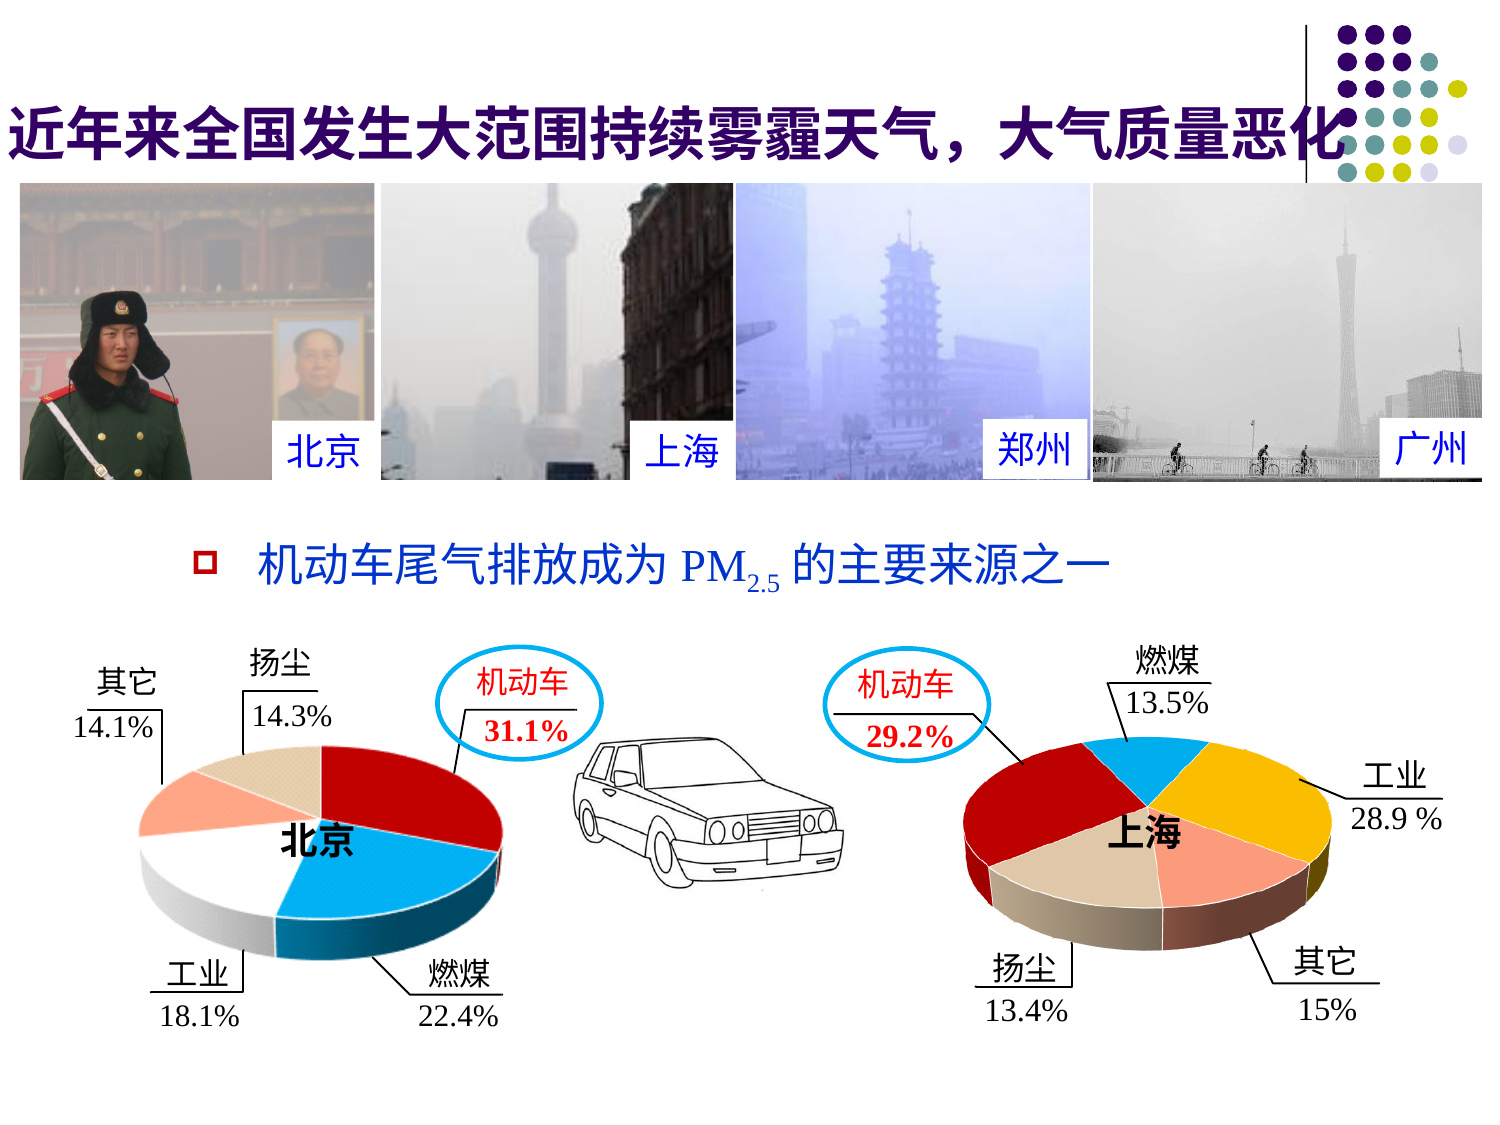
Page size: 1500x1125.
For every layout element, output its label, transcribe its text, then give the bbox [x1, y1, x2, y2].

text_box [19, 183, 1482, 482]
picture [829, 652, 986, 758]
text_box 机动车尾气排放成为PM2.5的主要来源之一 [176, 496, 1199, 606]
picture [69, 634, 1447, 1039]
picture [441, 650, 597, 756]
text_box [585, 669, 602, 709]
title 近年来全国发生大范围持续雾霾天气，大气质量恶化 [0, 22, 1428, 175]
